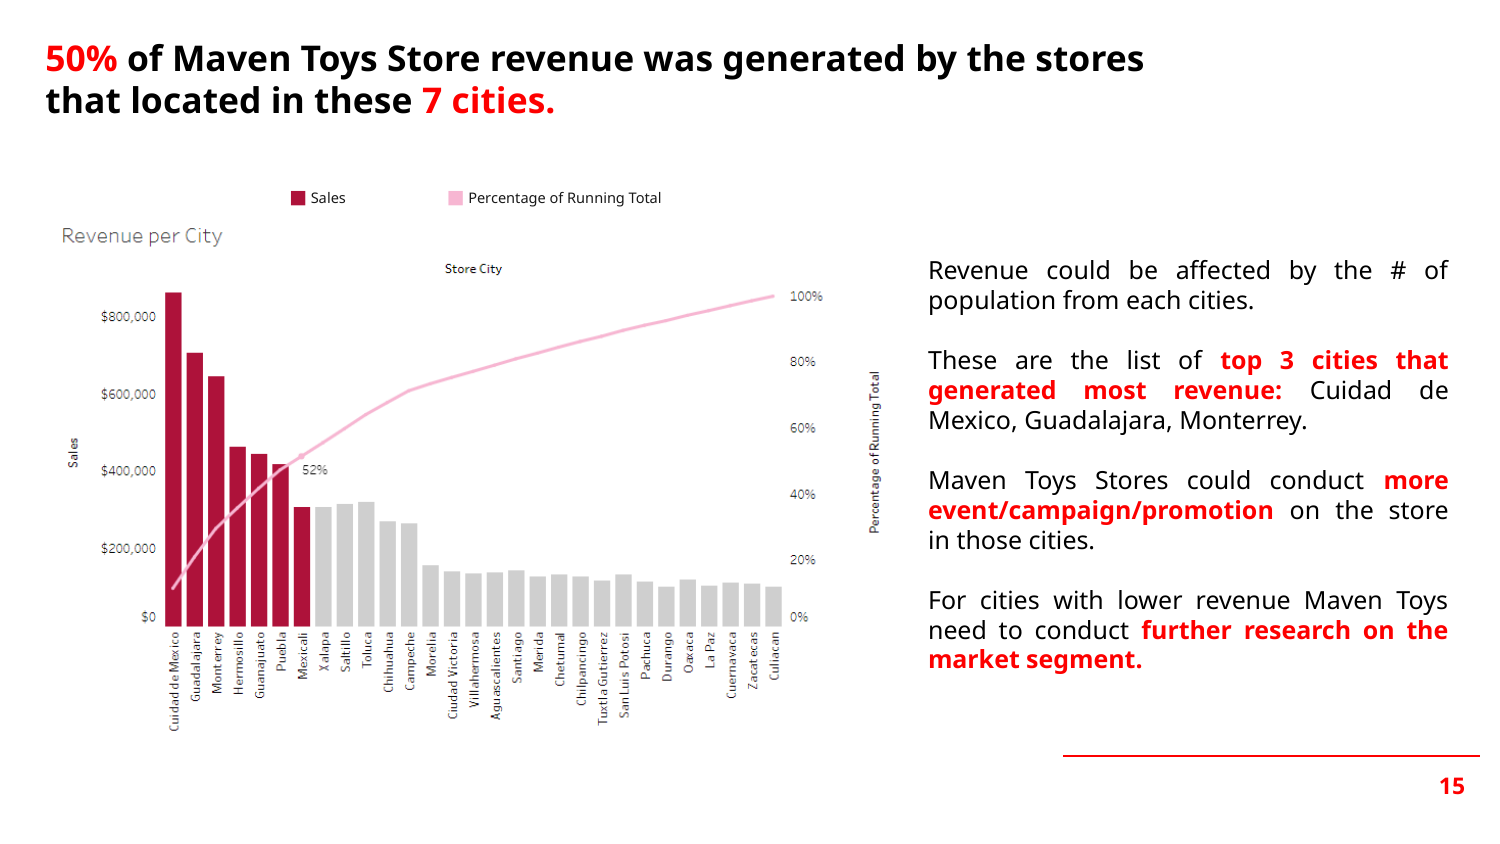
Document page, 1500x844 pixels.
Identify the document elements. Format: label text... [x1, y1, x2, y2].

text_box ■ Sales ■ Percentage of Running Total [255, 173, 696, 219]
text_box Revenue could be affected by the # of population from each cities. These are the list of top 3 cities that generated most revenue: Cuidad de Mexico, Guadalajara, Monterrey. Maven Toys Stores could conduct more event/campaign/promotion on the store in those cities. For cities with lower revenue Maven Toys need to conduct further research on the market segment. [913, 239, 1464, 719]
title 50% of Maven Toys Store revenue was generated by the stores that located in these 7 cities. [30, 25, 1235, 179]
picture [56, 220, 895, 744]
